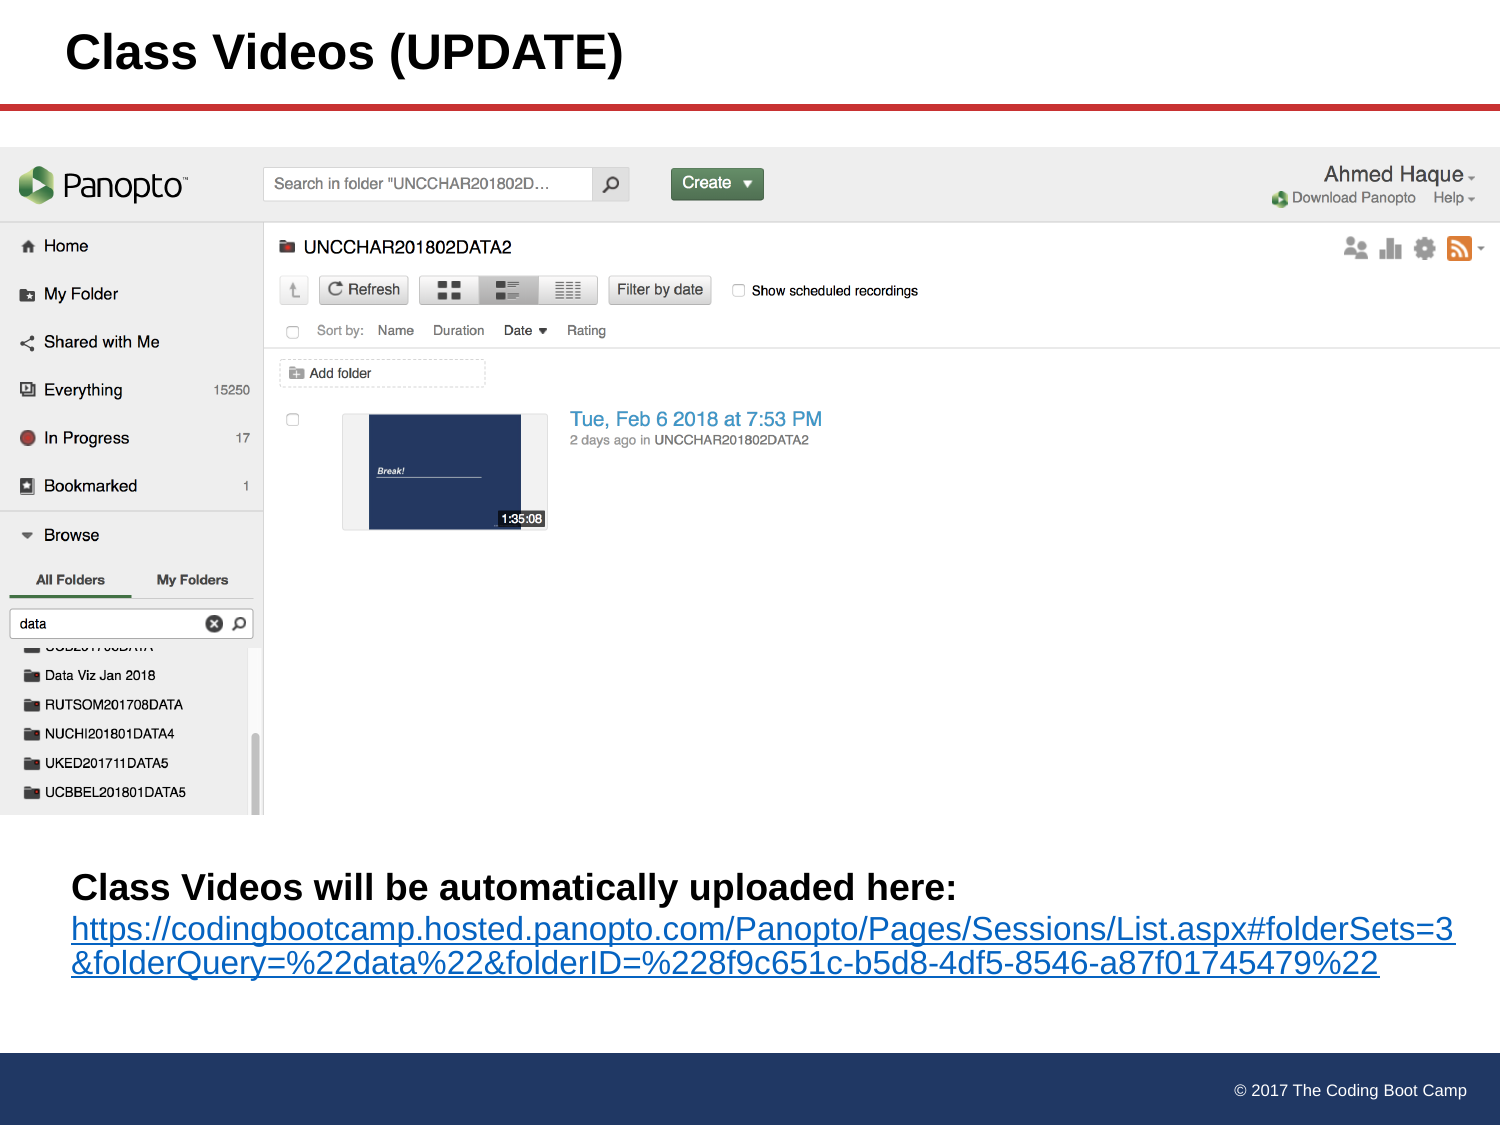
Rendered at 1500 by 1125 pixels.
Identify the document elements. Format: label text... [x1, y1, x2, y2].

text_box Class Videos will be automatically uploaded here: https://codingbootcamp.hosted.panopto.com/Panopto/Pages/Sessions/List.aspx#folderSets=3&folderQuery=%22data%22&folderID=%228f9c651c-b5d8-4df5-8546-a87f01745479%22 [56, 855, 1475, 1045]
picture [0, 147, 1500, 815]
title Class Videos (UPDATE) [50, 0, 948, 108]
